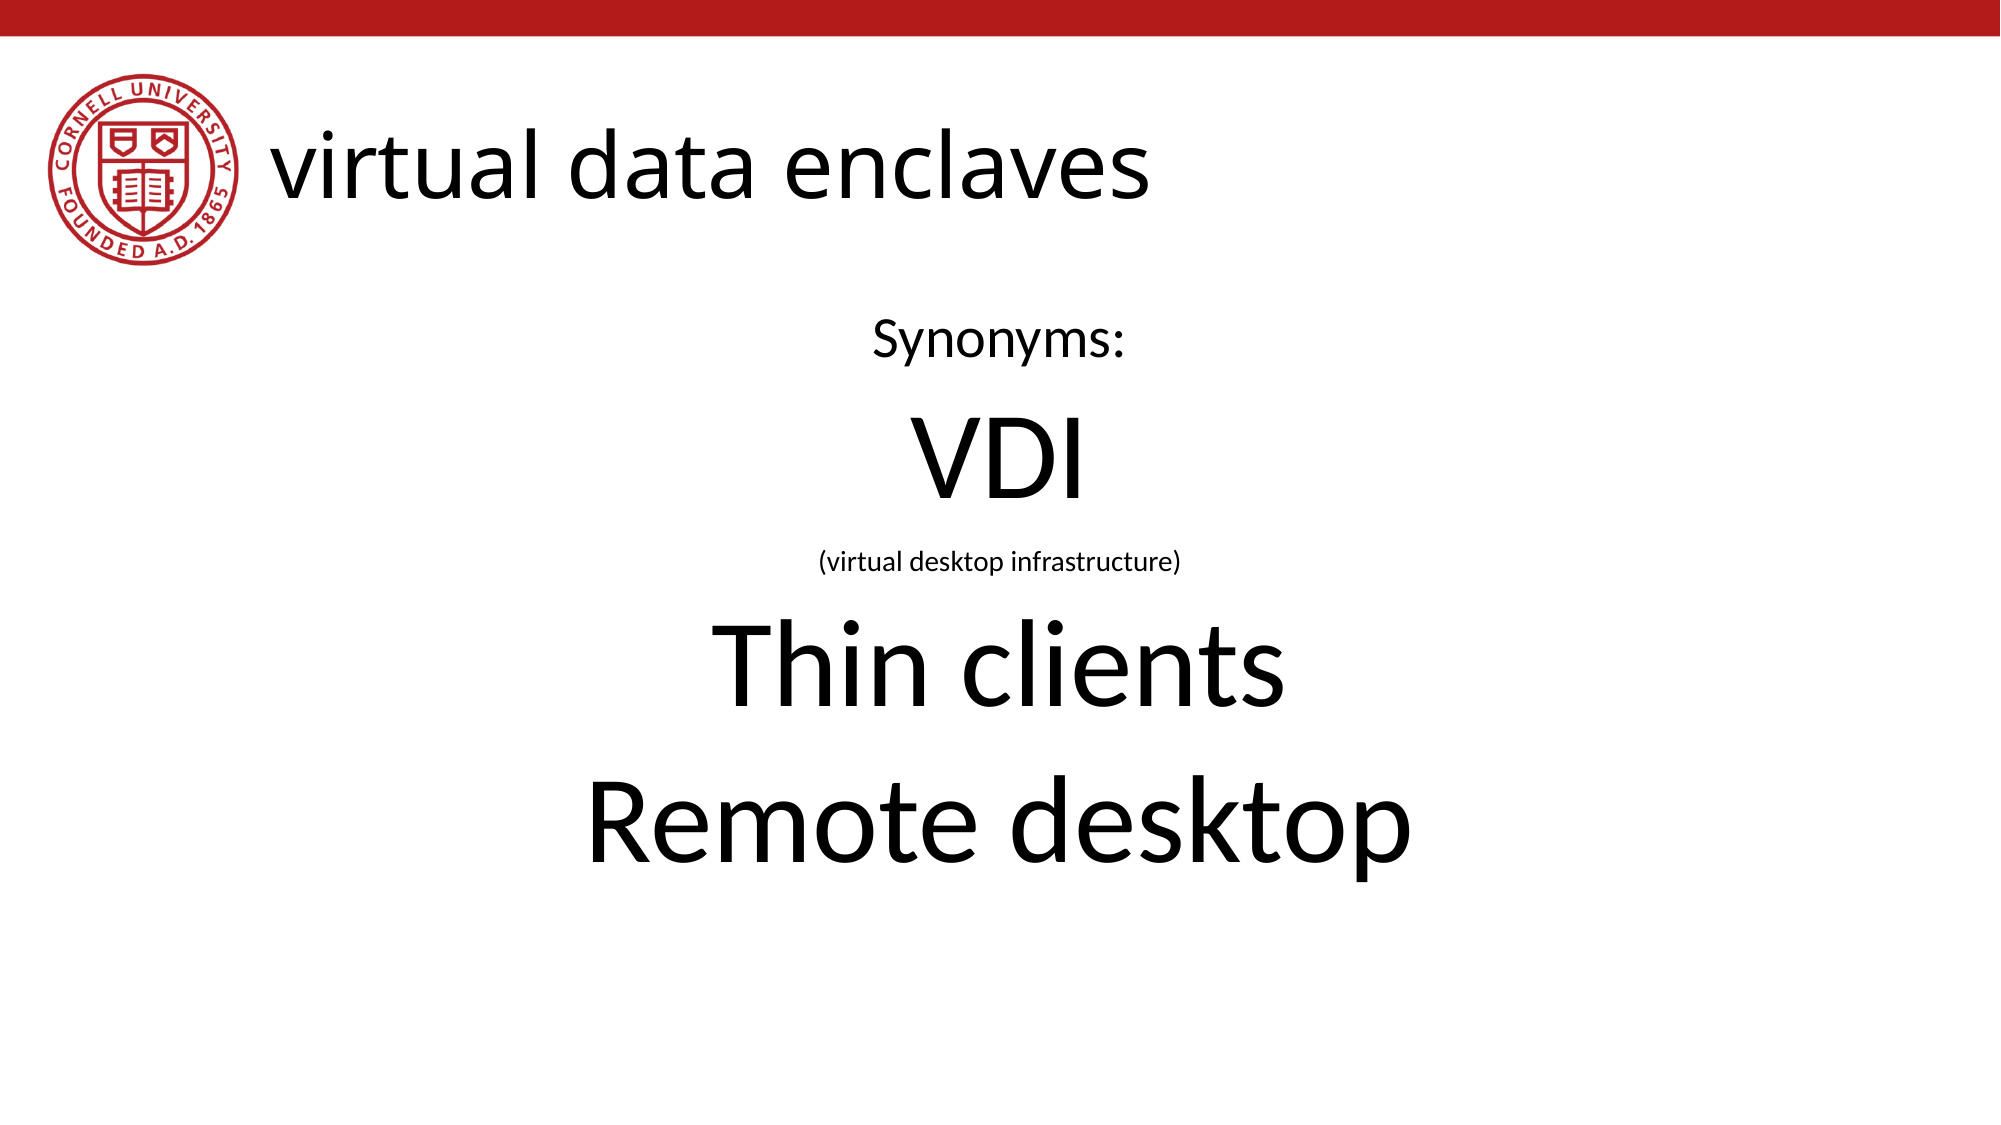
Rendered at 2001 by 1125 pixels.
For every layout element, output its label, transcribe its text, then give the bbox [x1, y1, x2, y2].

picture [39, 65, 255, 274]
list Synonyms: VDI (virtual desktop infrastructure) Thin clients Remote desktop [137, 299, 1863, 1014]
title virtual data enclaves [255, 59, 1860, 278]
